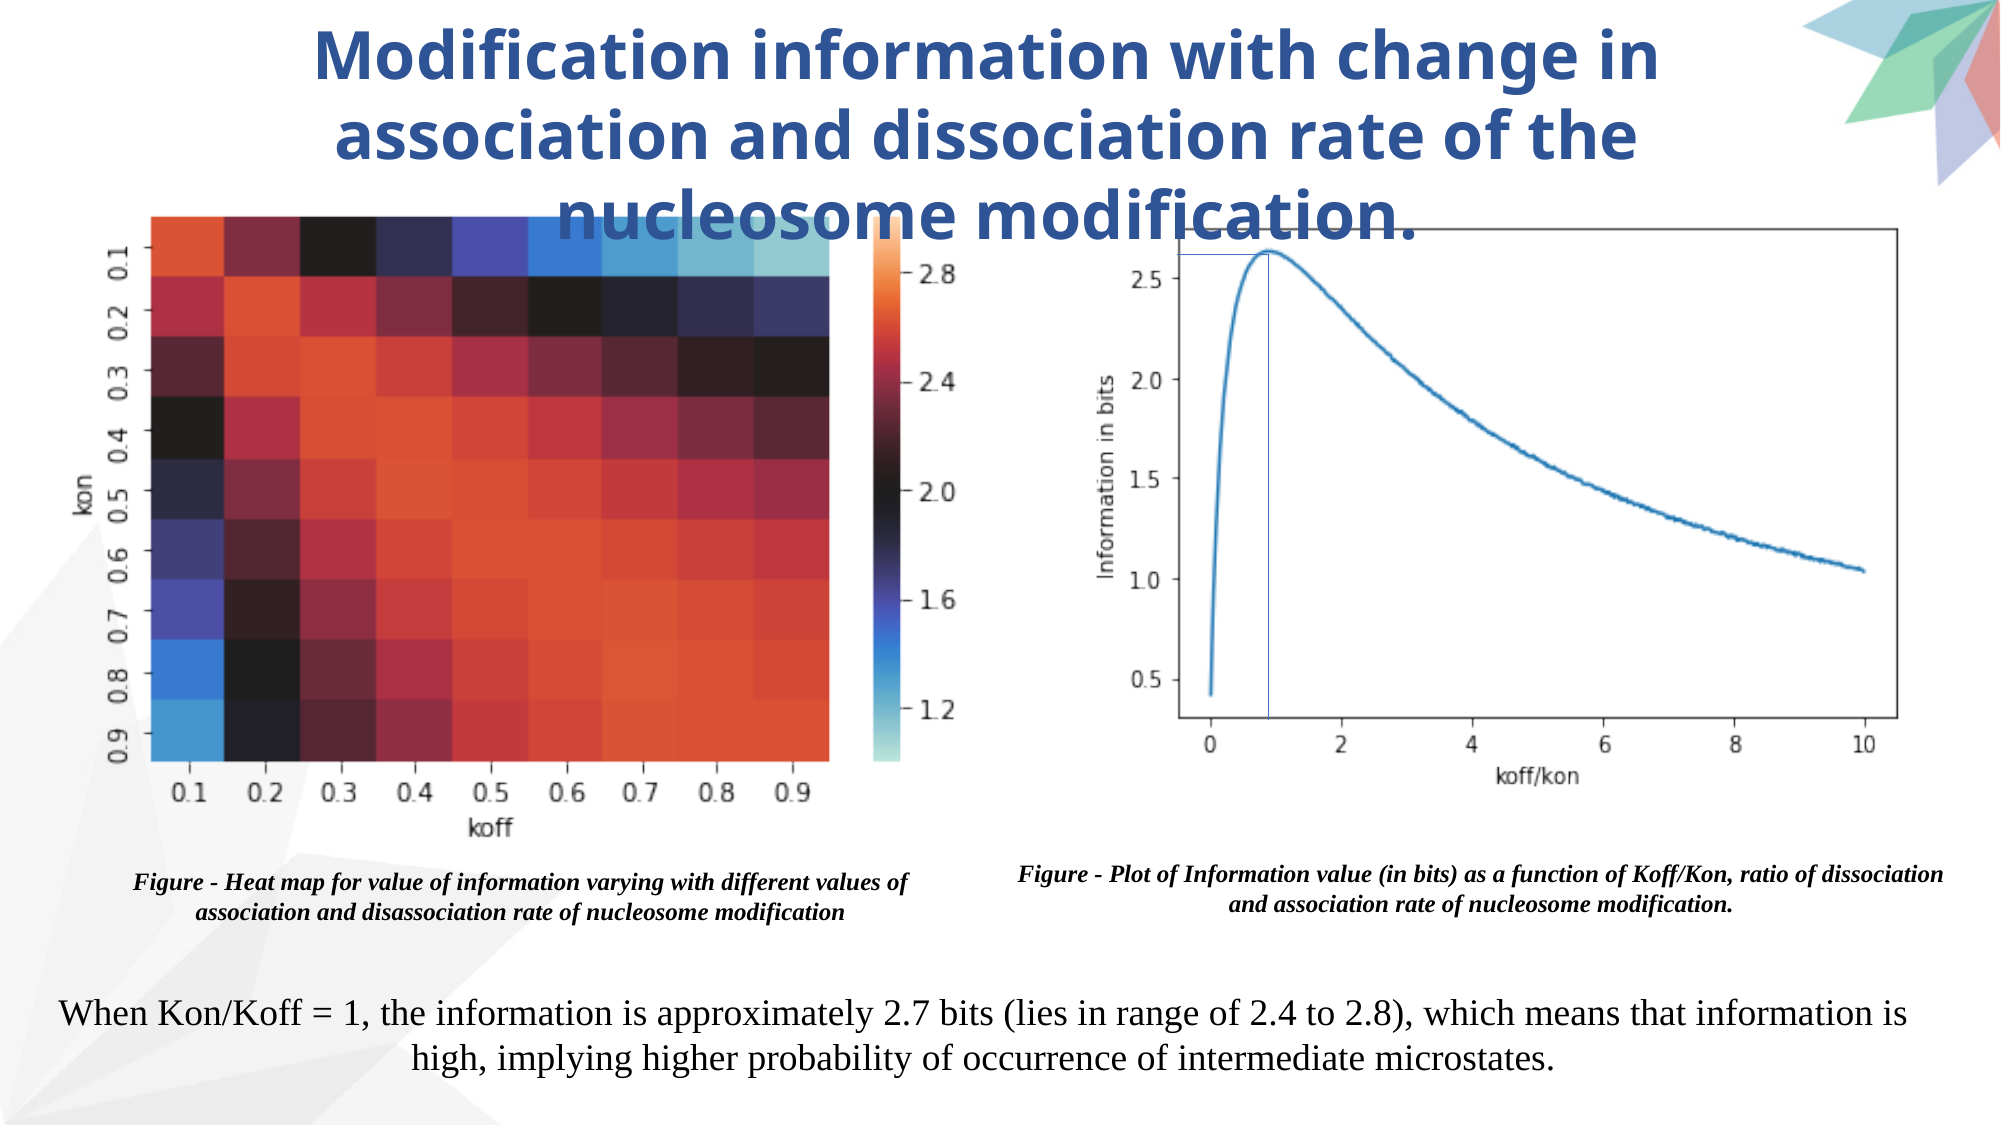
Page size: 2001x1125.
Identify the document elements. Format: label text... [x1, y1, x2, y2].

picture [0, 0, 2001, 1125]
text_box Figure - Plot of Information value (in bits) as a function of Koff/Kon, ratio of dissociation and association rate of nucleosome modification. [999, 849, 1964, 925]
text_box Modification information with change in association and dissociation rate of the nucleosome modification. [157, 5, 1817, 260]
text_box When Kon/Koff = 1, the information is approximately 2.7 bits (lies in range of 2.4 to 2.8), which means that information is high, implying higher probability of occurrence of intermediate microstates. [20, 945, 1949, 1086]
text_box Figure - Heat map for value of information varying with different values of association and disassociation rate of nucleosome modification [84, 858, 958, 933]
